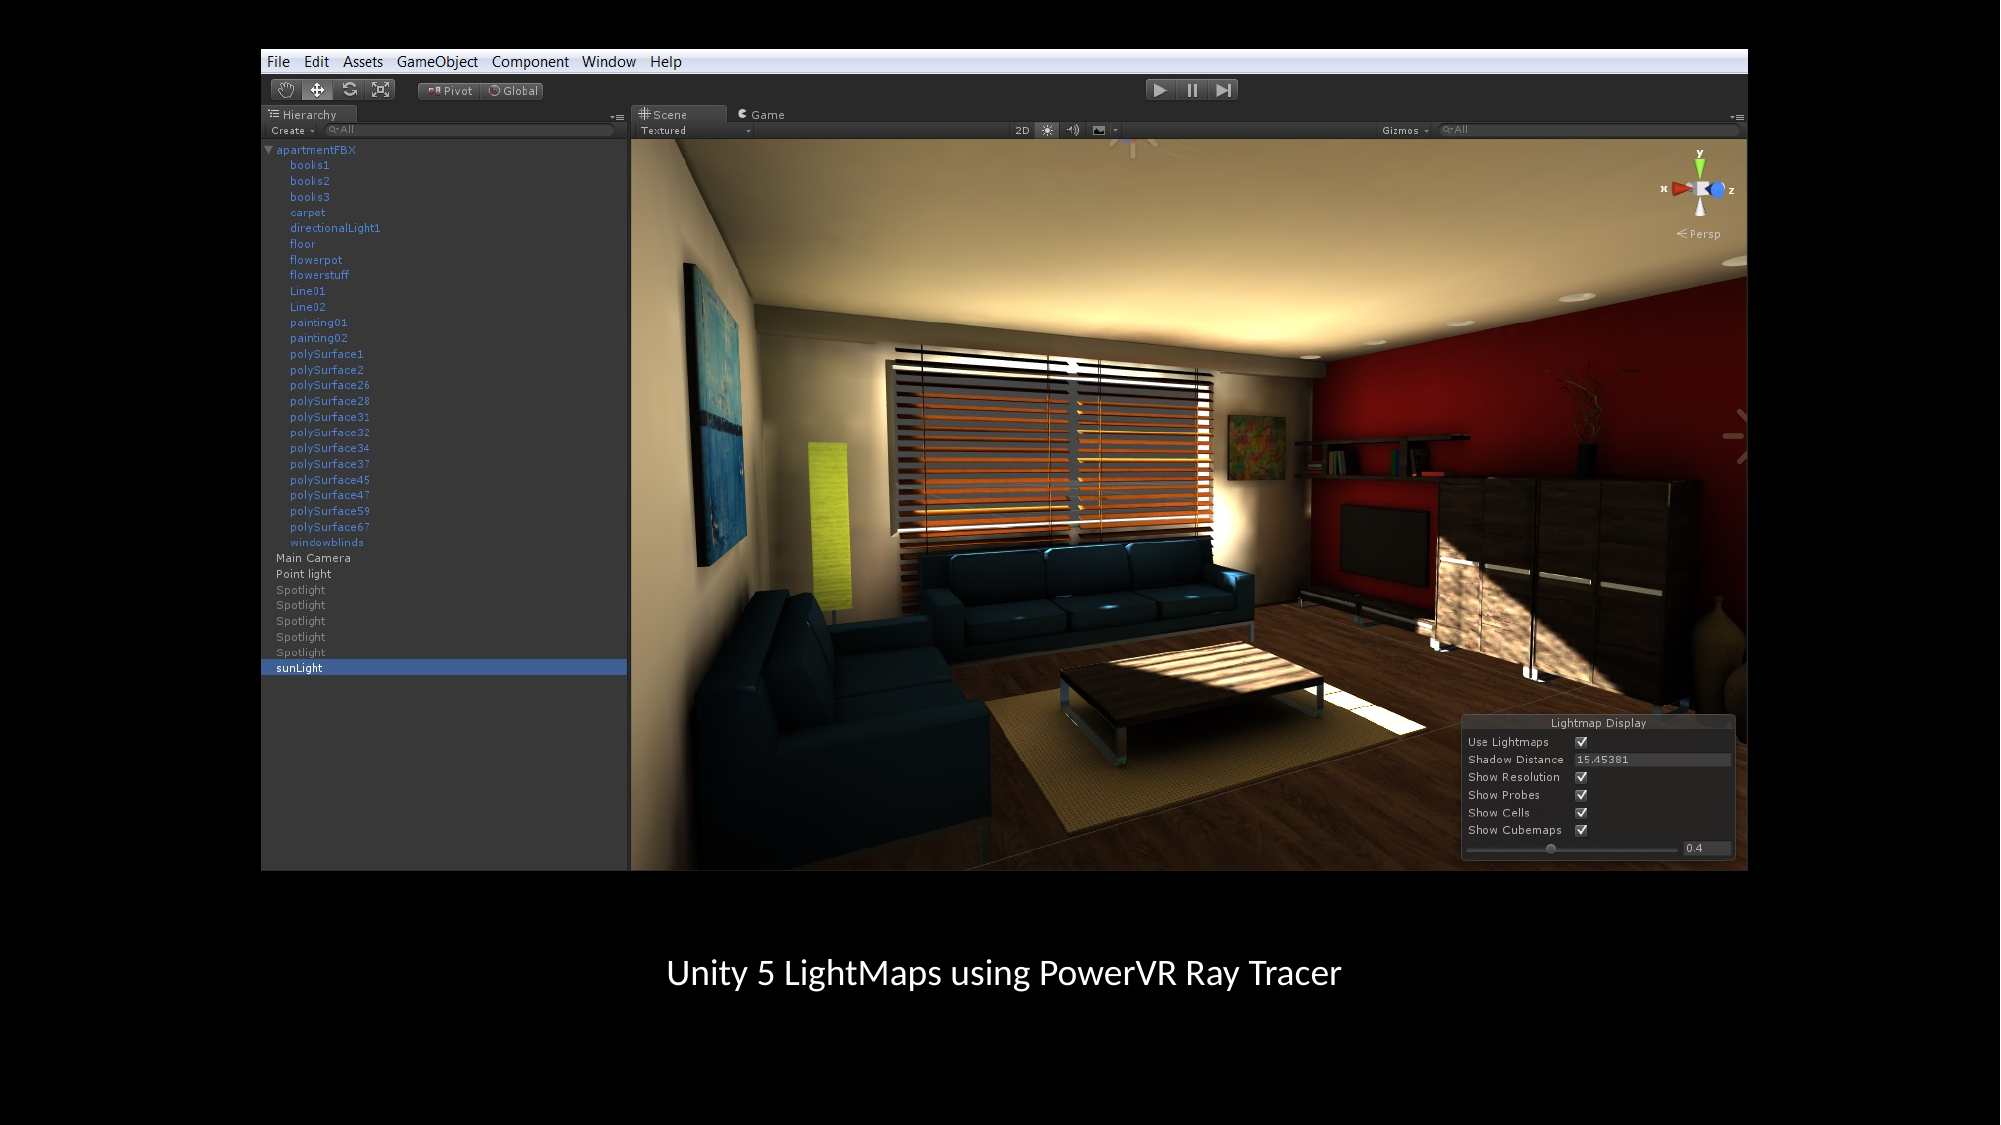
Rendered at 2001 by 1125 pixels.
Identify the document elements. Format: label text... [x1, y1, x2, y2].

picture [261, 49, 1748, 871]
text_box Unity 5 LightMaps using PowerVR Ray Tracer [651, 940, 1358, 1001]
